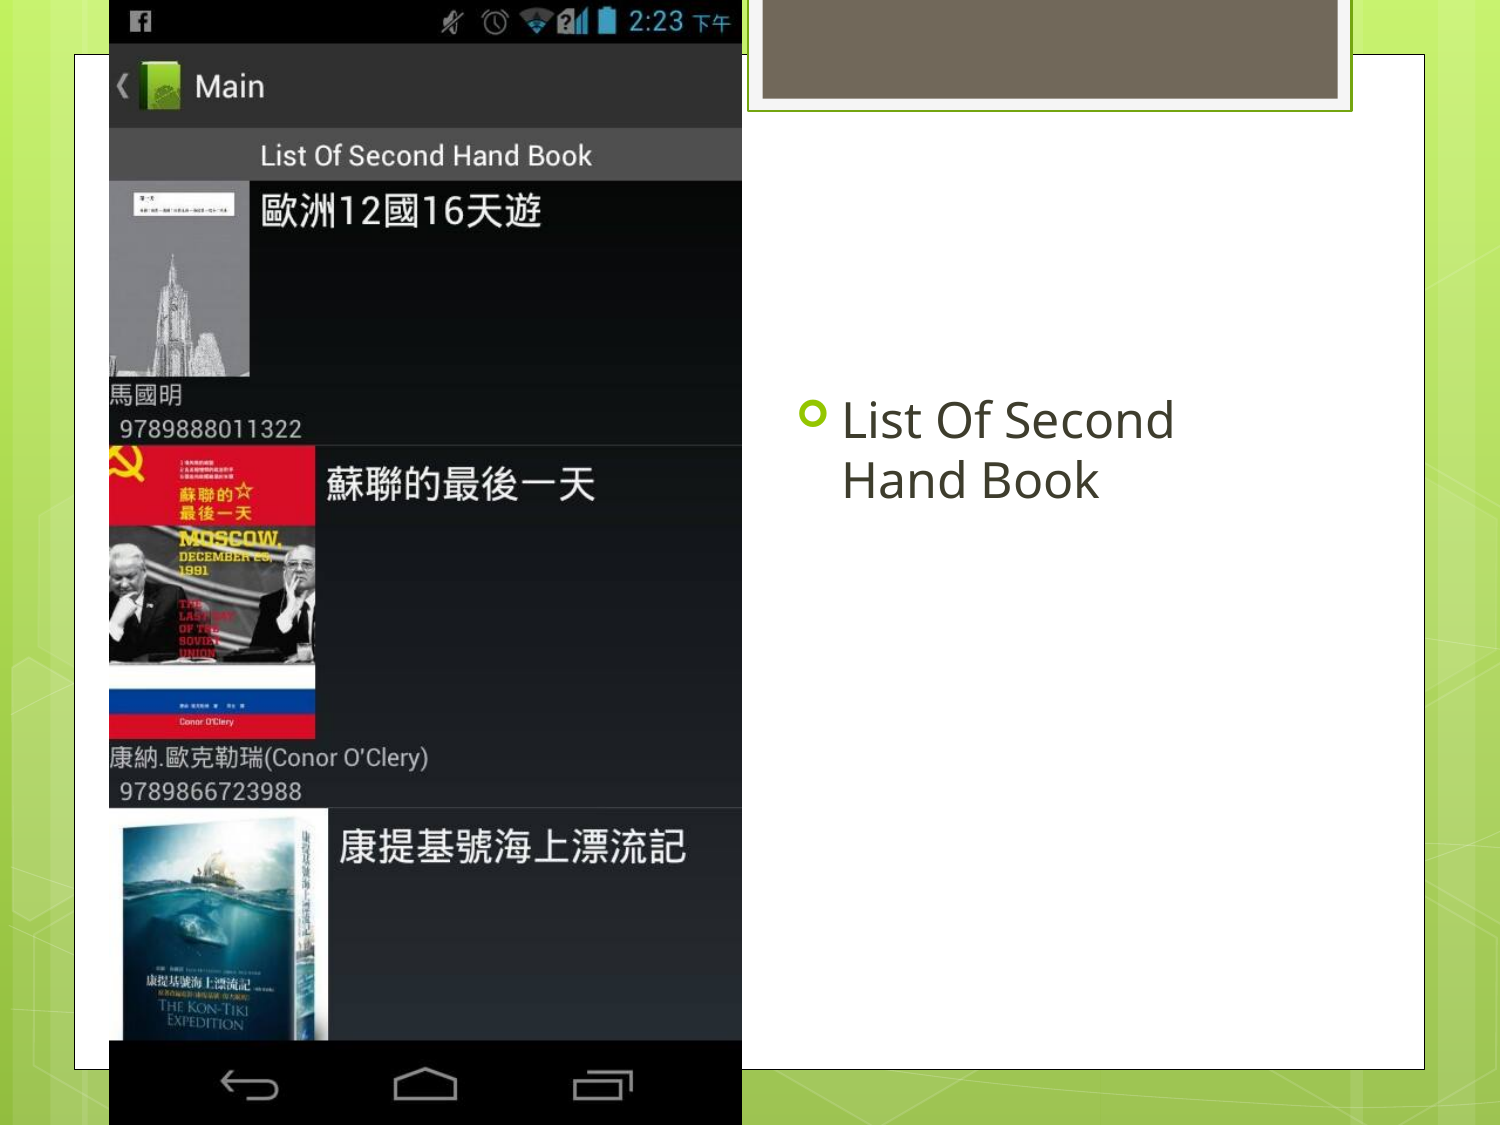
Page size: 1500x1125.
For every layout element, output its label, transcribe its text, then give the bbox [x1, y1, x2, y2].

list List Of Second Hand Book [769, 381, 1283, 957]
picture [108, 0, 743, 1125]
